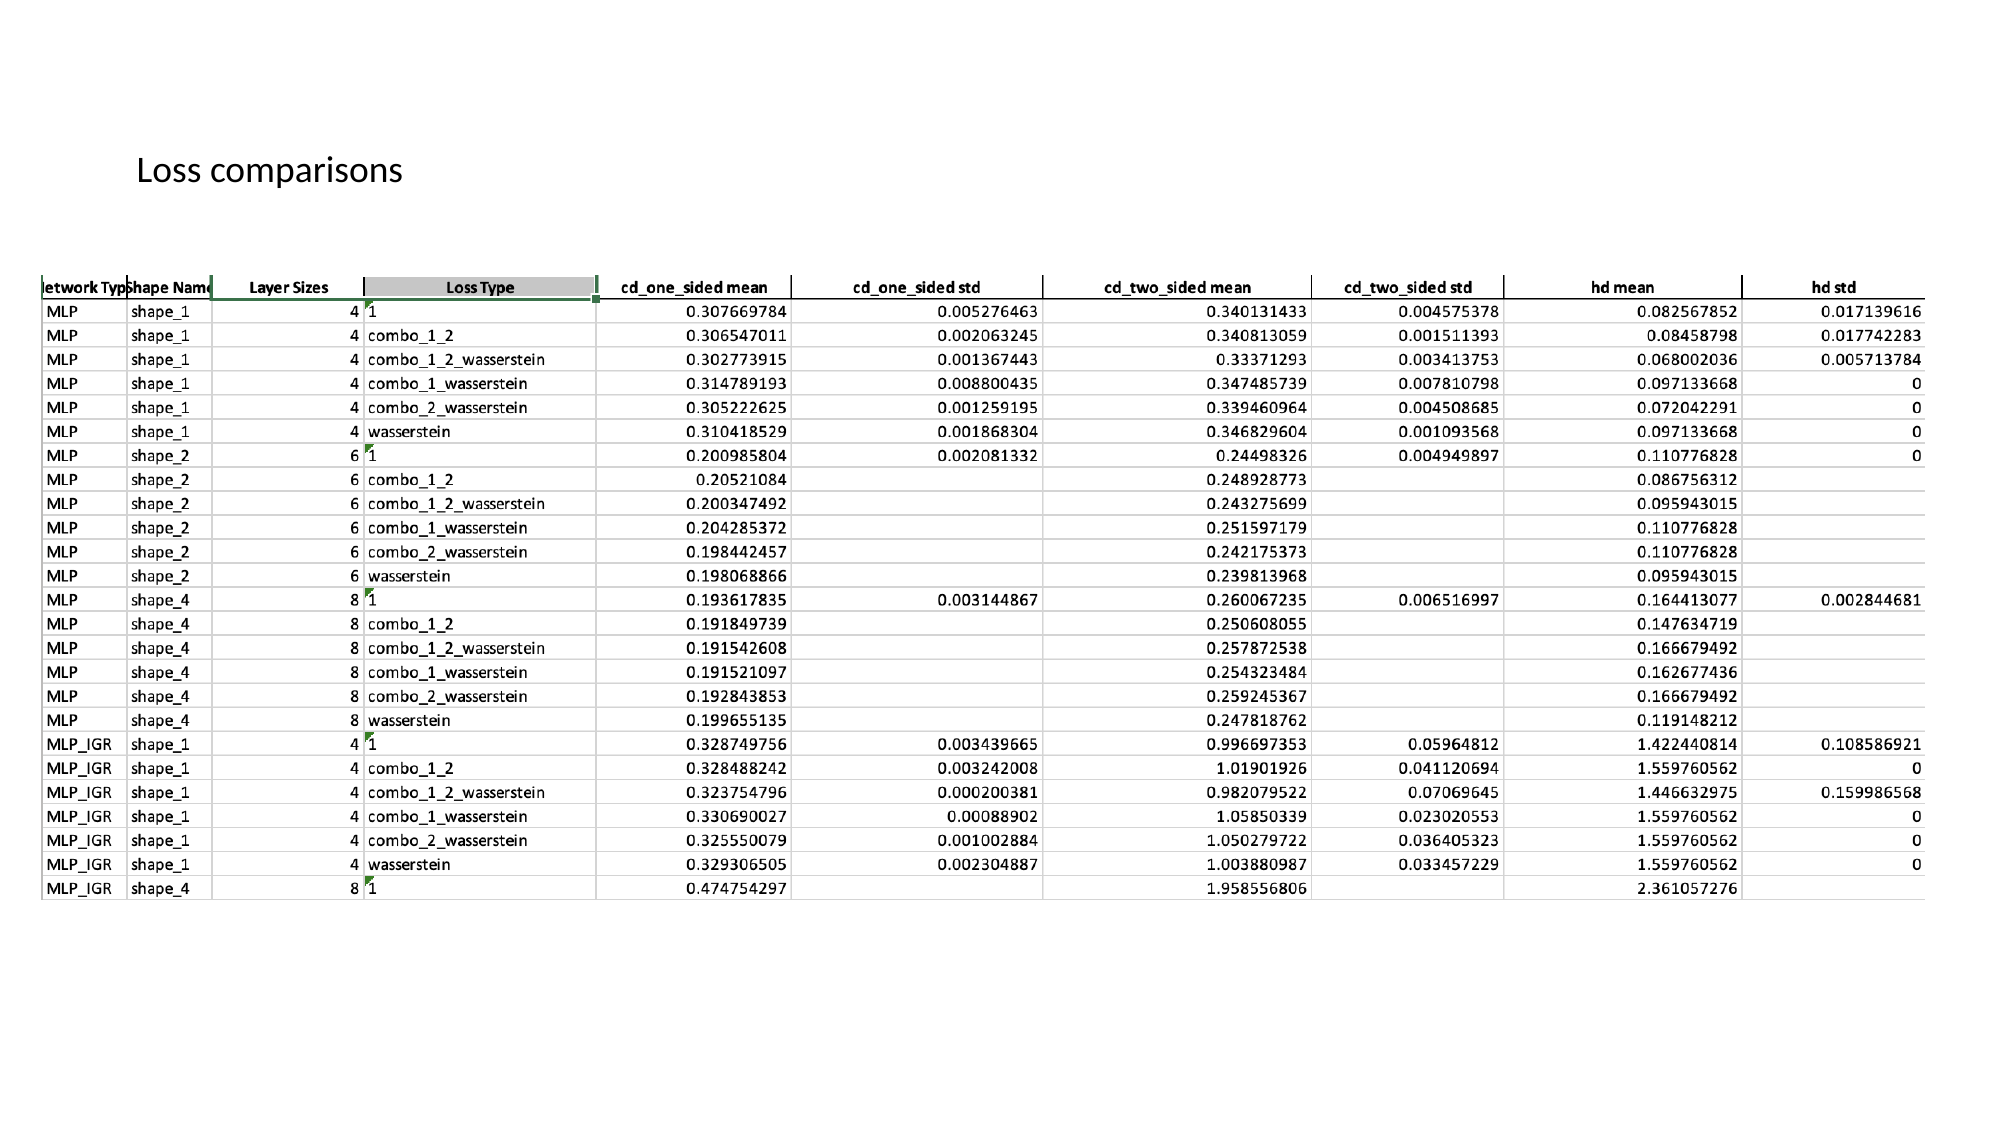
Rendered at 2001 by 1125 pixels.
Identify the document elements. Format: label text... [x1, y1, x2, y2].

text_box Loss comparisons [121, 138, 419, 198]
picture [41, 275, 1925, 900]
